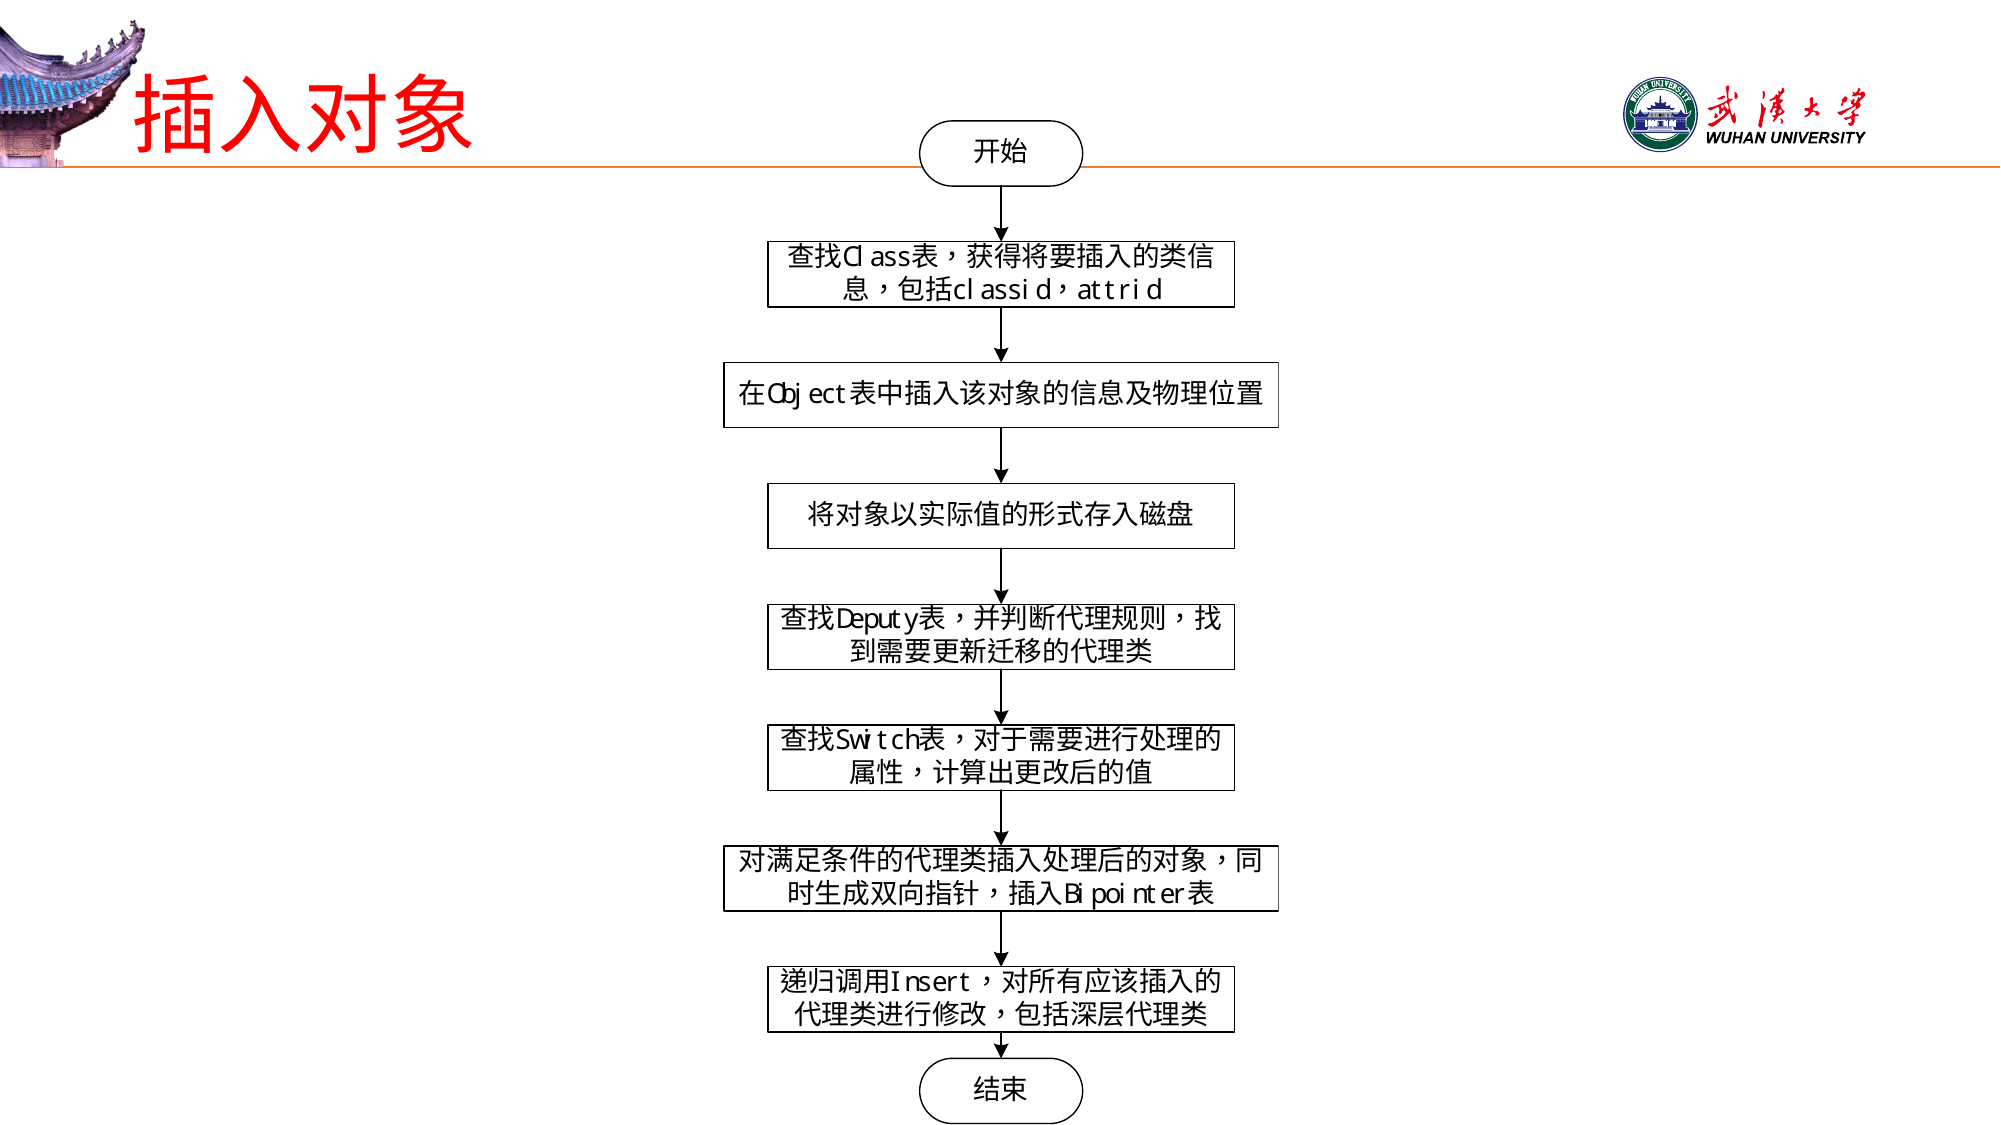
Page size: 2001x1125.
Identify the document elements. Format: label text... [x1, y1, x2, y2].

picture [0, 9, 158, 167]
title 插入对象 [131, 64, 1604, 174]
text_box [721, 118, 1279, 1125]
